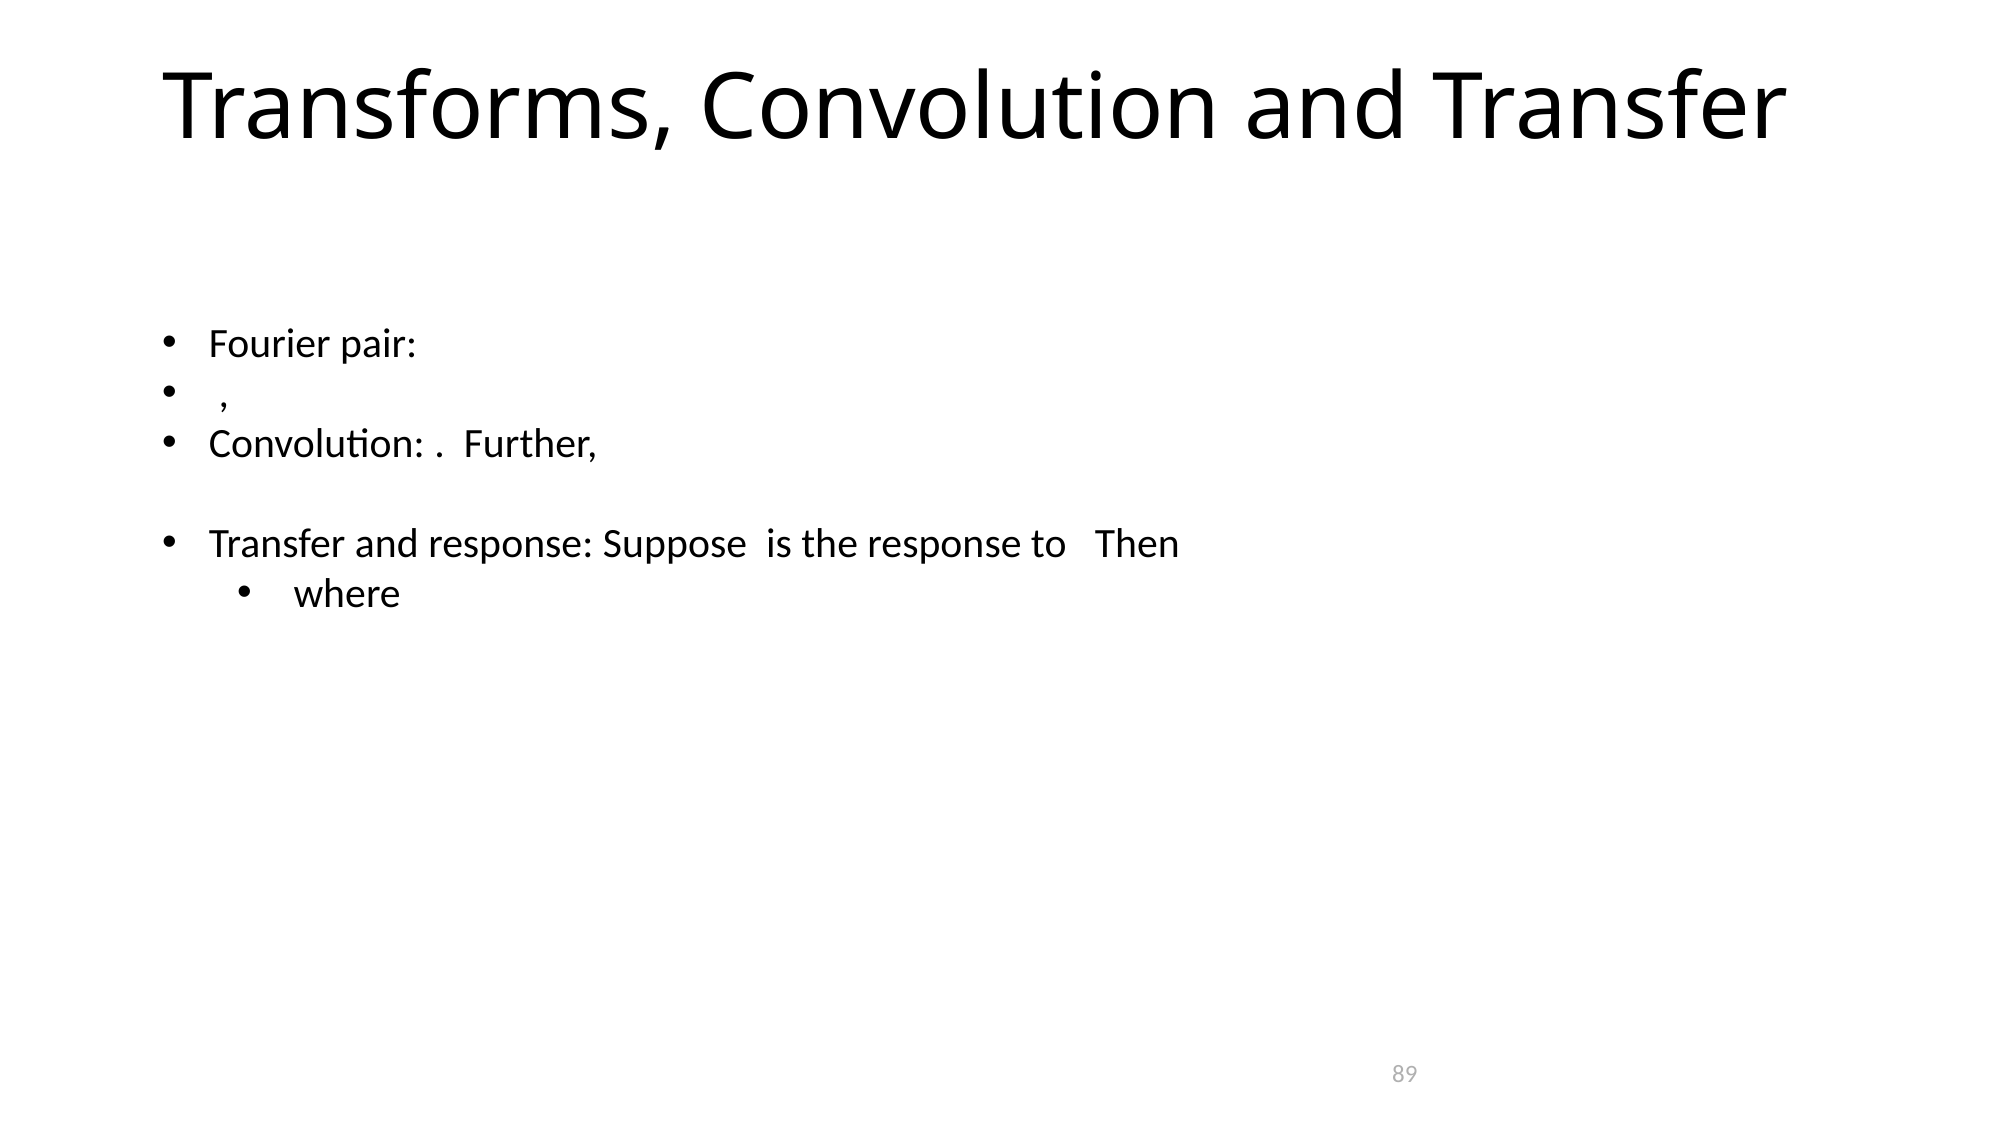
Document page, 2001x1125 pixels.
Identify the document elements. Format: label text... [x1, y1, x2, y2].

text_box Transforms, Convolution and Transfer [30, 39, 1922, 165]
slide_number 89 [1074, 738, 1425, 1125]
